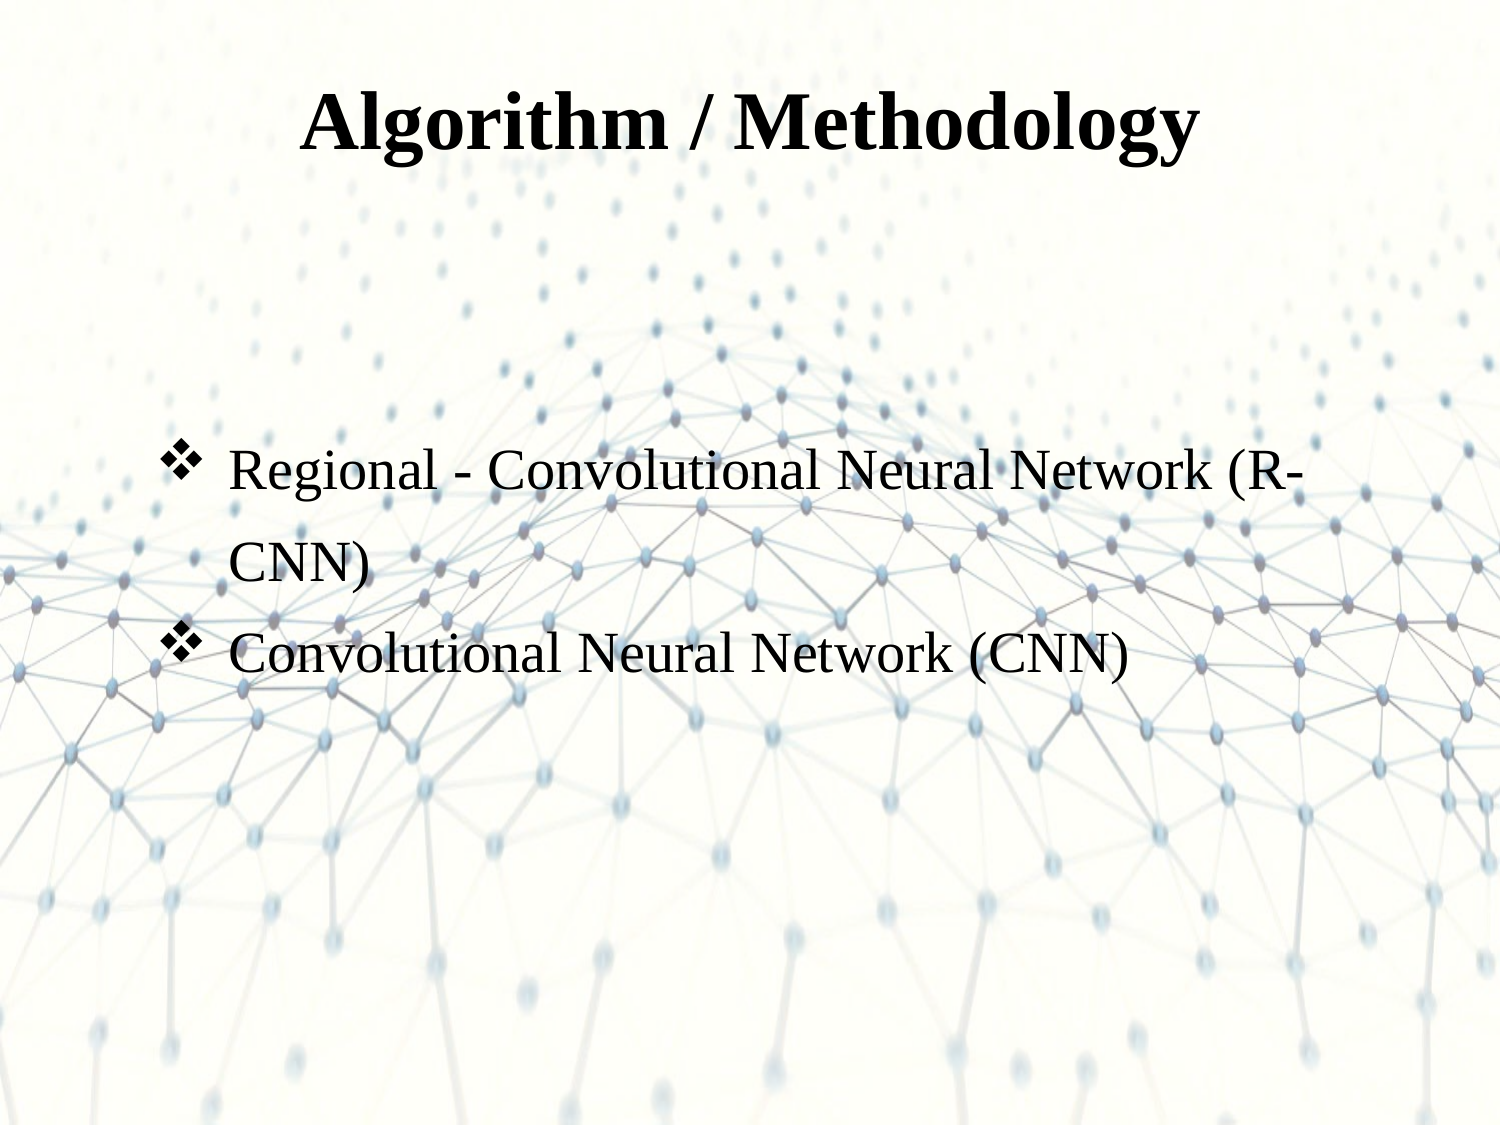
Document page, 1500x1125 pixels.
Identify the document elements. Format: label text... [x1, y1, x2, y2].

text_box Regional - Convolutional Neural Network (R-CNN) Convolutional Neural Network (CNN) [140, 403, 1360, 691]
text_box Algorithm / Methodology [51, 58, 1450, 174]
